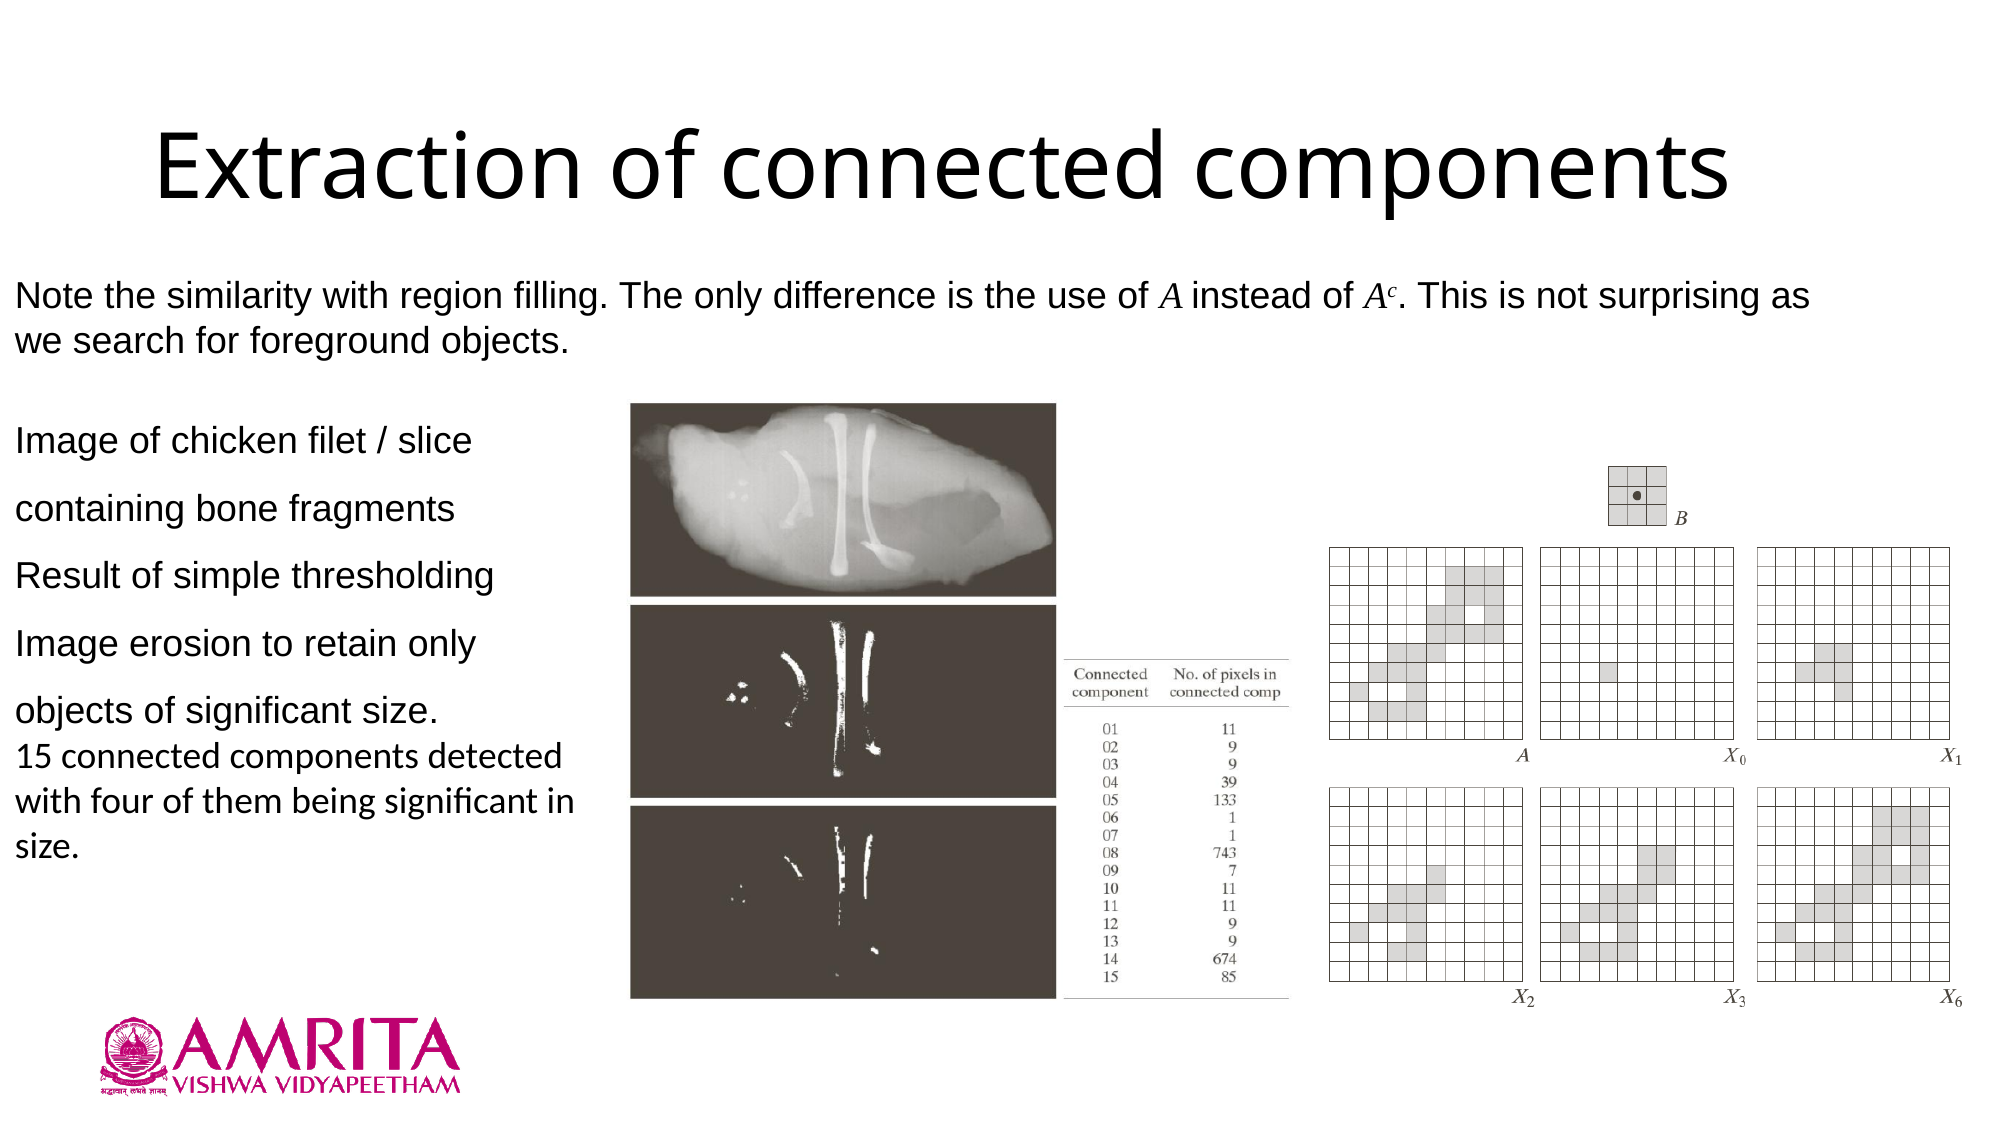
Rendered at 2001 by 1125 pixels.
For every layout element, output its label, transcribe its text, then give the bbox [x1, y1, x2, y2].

picture [1316, 462, 1966, 1009]
text_box Image of chicken filet / slice containing bone fragments Result of simple thresholding Image erosion to retain only objects of significant size. 15 connected components detected with four of them being significant in size. [0, 386, 617, 874]
title Extraction of connected components [137, 59, 1863, 263]
picture [616, 398, 1296, 1009]
picture [96, 987, 464, 1125]
text_box Note the similarity with region filling. The only difference is the use of A instead of Ac. This is not surprising as we search for foreground objects. [0, 263, 1873, 369]
